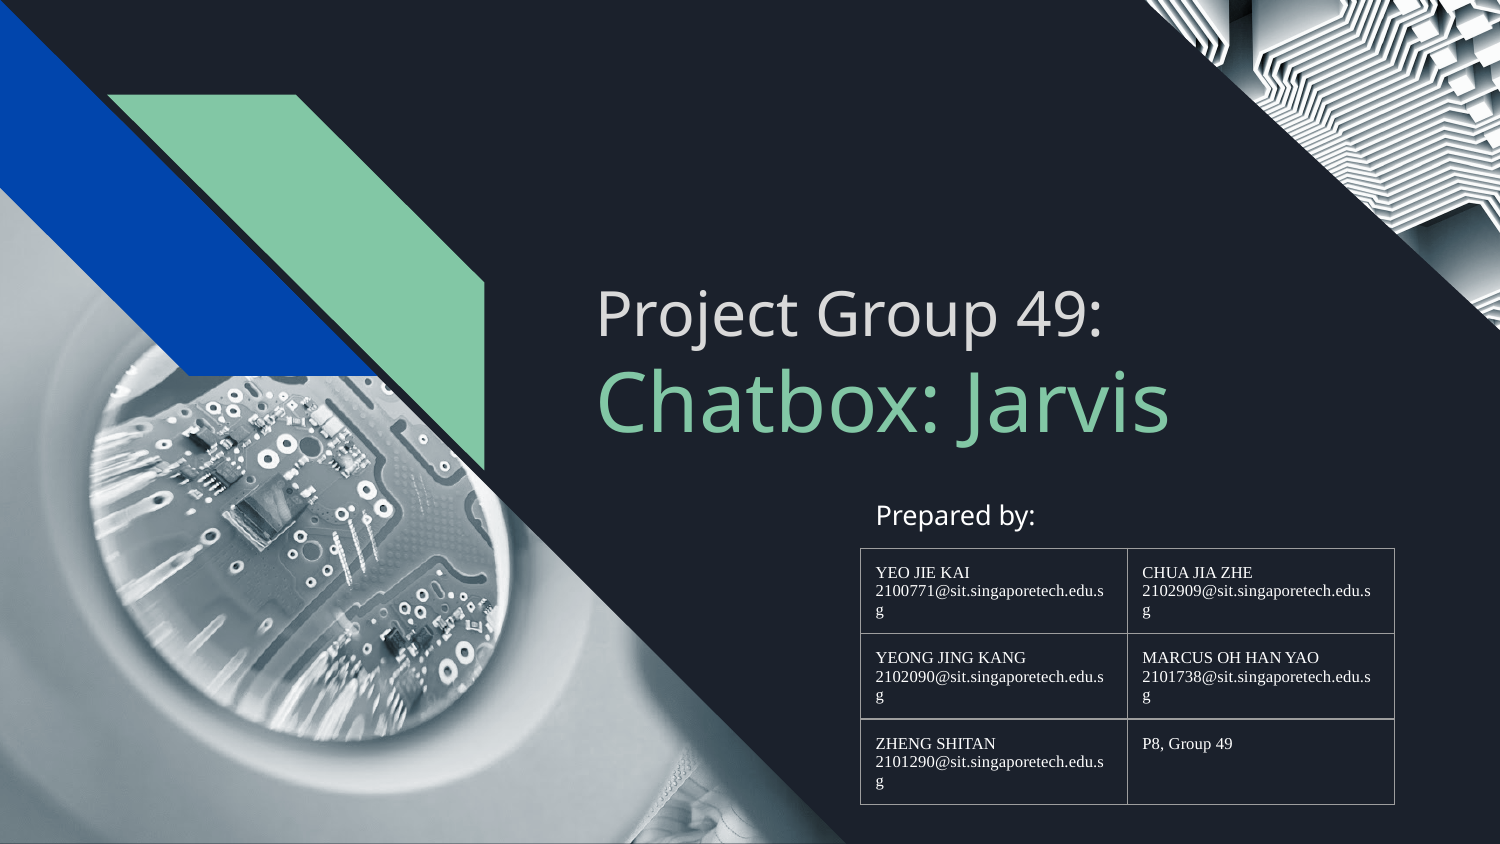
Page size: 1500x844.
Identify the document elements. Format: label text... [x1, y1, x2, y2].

picture [0, 189, 847, 844]
table_cell MARCUS OH HAN YAO 2101738@sit.singaporetech.edu.sg [1128, 634, 1394, 718]
table_header YEO JIE KAI 2100771@sit.singaporetech.edu.sg [861, 549, 1127, 633]
title Project Group 49: Chatbox: Jarvis [580, 258, 1404, 459]
table_cell YEONG JING KANG 2102090@sit.singaporetech.edu.sg [861, 634, 1127, 718]
table_header CHUA JIA ZHE 2102909@sit.singaporetech.edu.sg [1128, 549, 1394, 633]
table_cell ZHENG SHITAN 2101290@sit.singaporetech.edu.sg [861, 720, 1127, 804]
picture [1144, 0, 1500, 331]
table_cell P8, Group 49 [1128, 720, 1394, 804]
subtitle Prepared by: [860, 483, 1066, 548]
